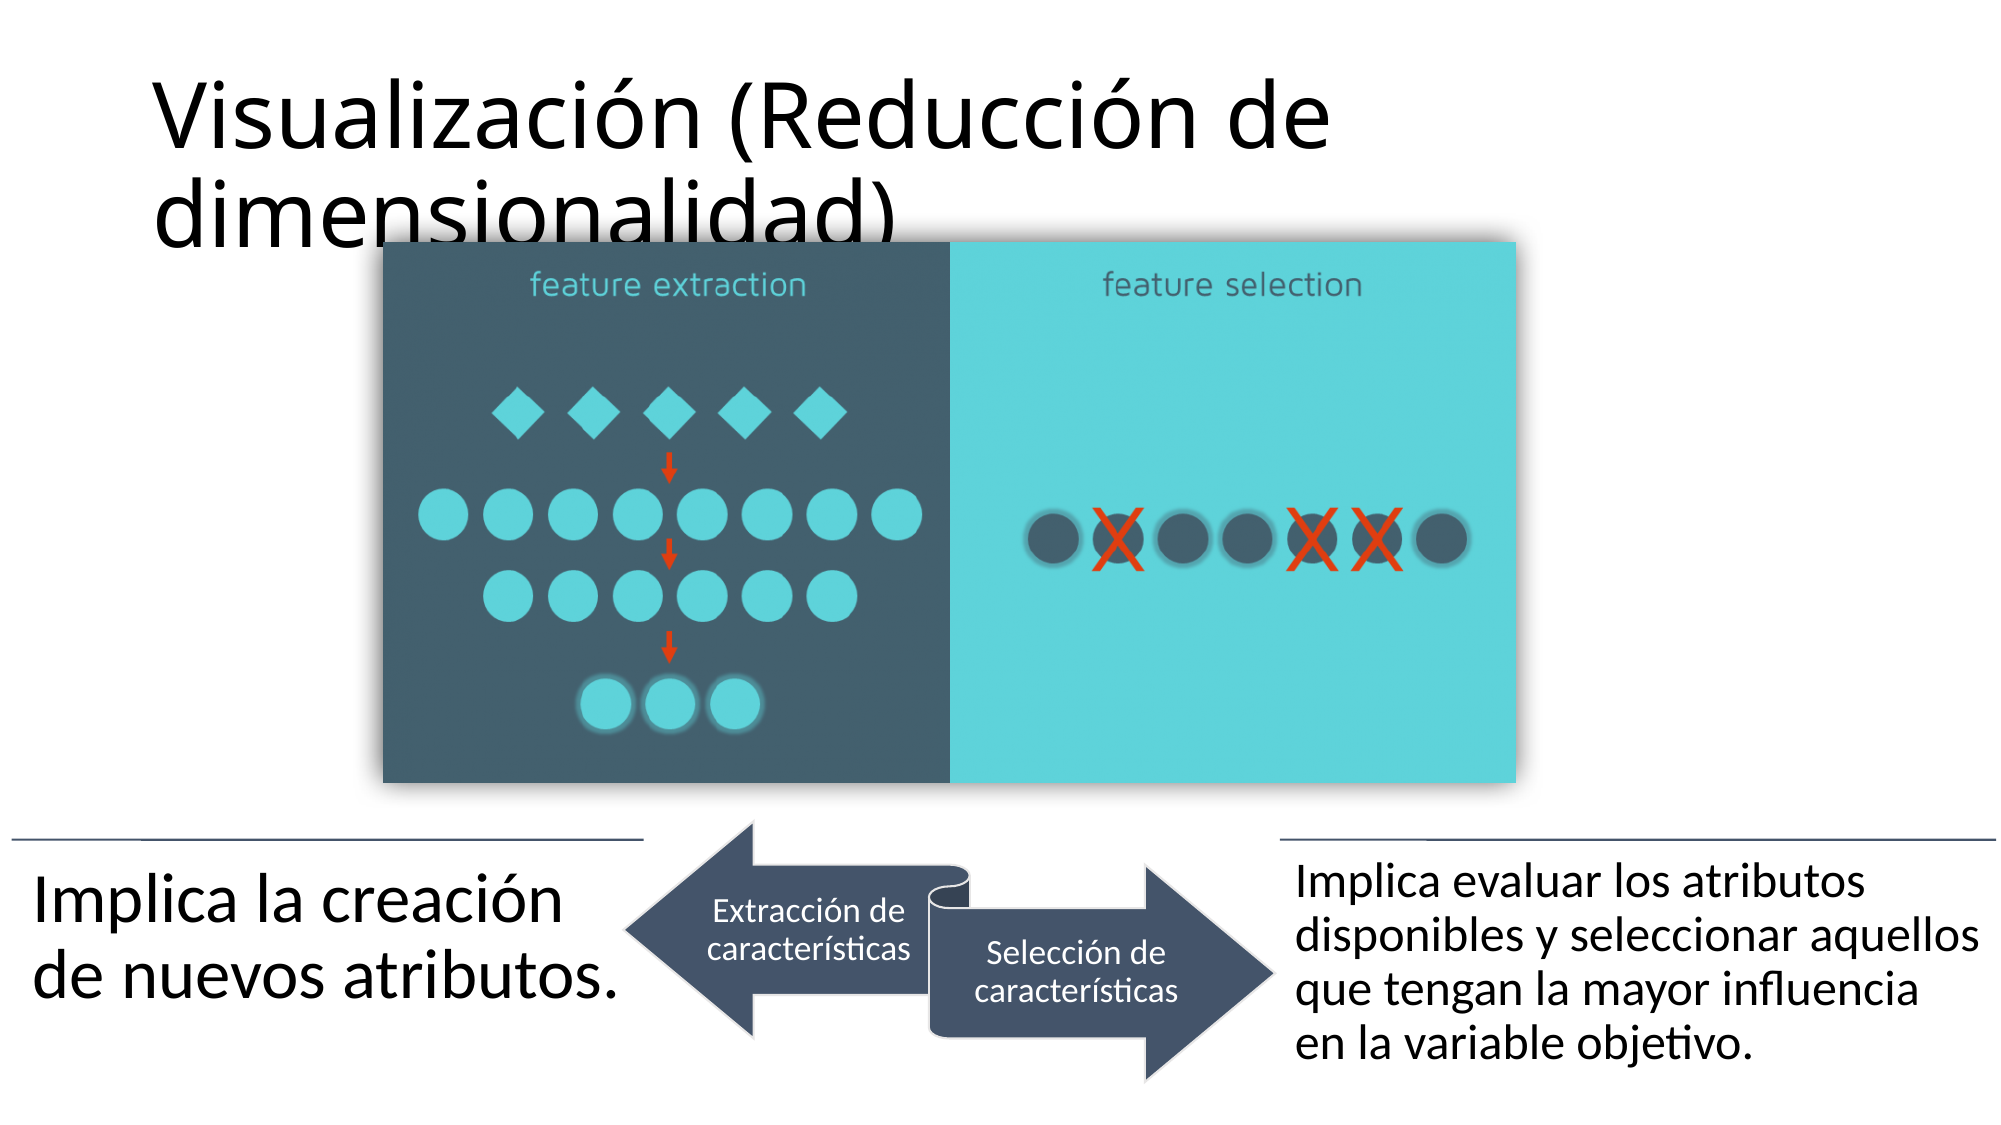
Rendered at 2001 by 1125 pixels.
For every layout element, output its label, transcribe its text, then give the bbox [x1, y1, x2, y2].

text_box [1279, 839, 1997, 1116]
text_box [623, 783, 1276, 1125]
title Visualización (Reducción de dimensionalidad) [137, 59, 1863, 278]
picture [383, 242, 1516, 783]
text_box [11, 839, 644, 1116]
